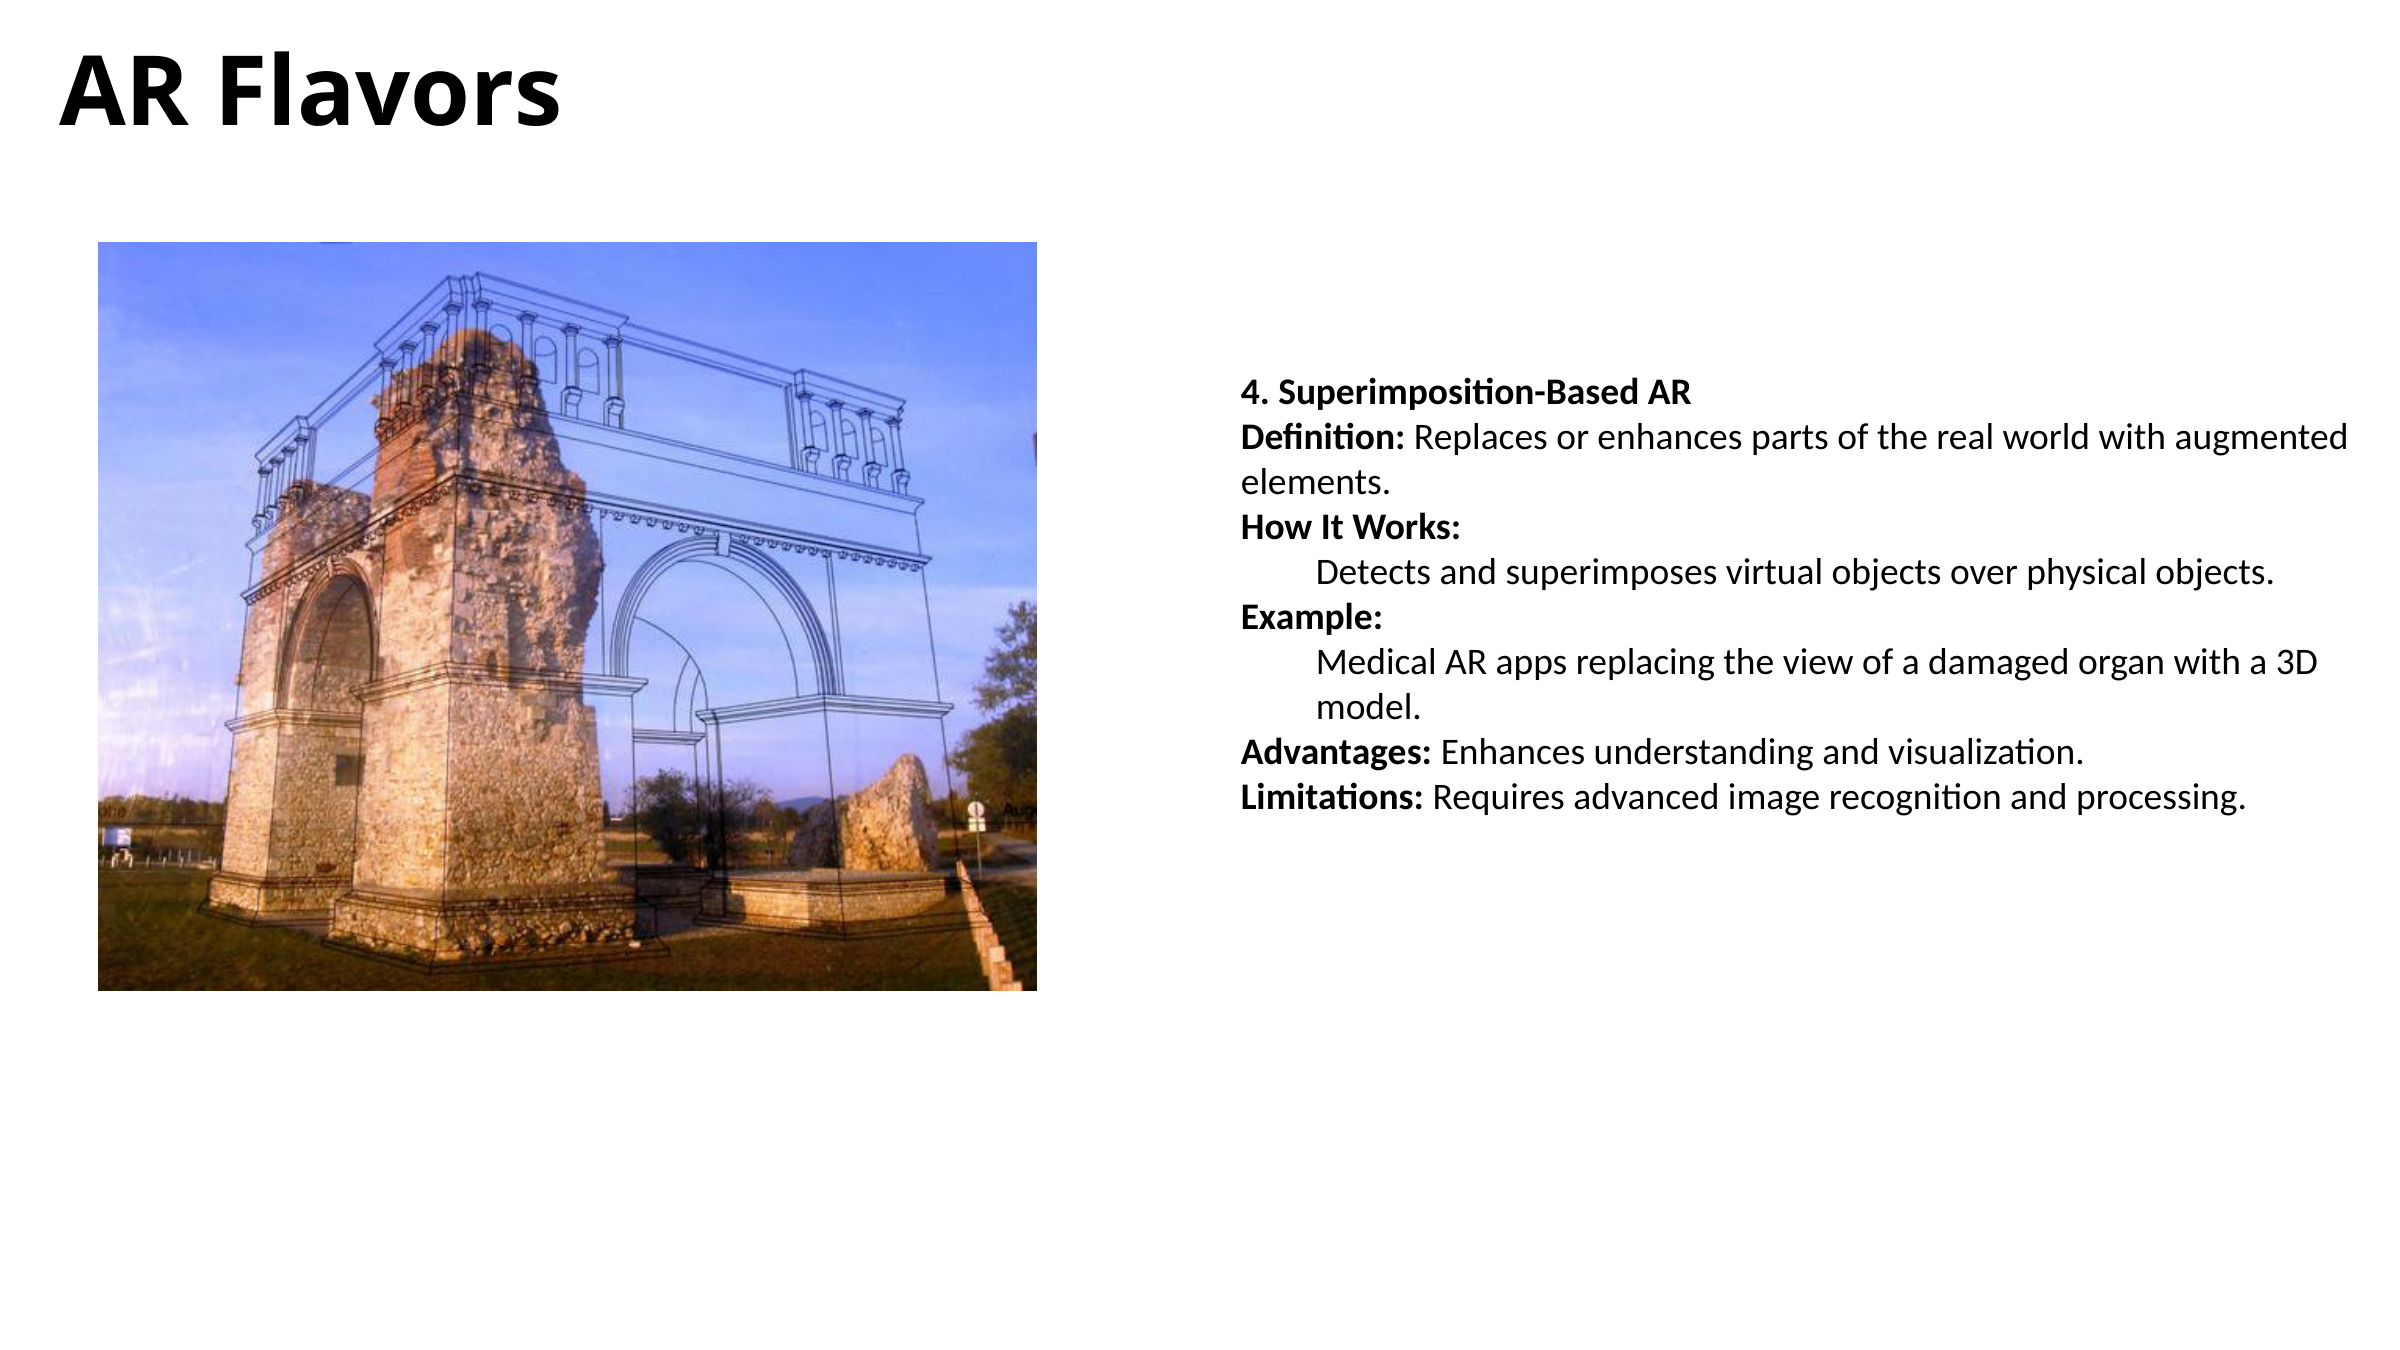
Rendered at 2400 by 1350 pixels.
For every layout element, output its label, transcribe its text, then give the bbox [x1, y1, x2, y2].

text_box 4. Superimposition-Based AR Definition: Replaces or enhances parts of the real world with augmented elements. How It Works: Detects and superimposes virtual objects over physical objects. Example: Medical AR apps replacing the view of a damaged organ with a 3D model. Advantages: Enhances understanding and visualization. Limitations: Requires advanced image recognition and processing. [1226, 359, 2400, 869]
text_box AR Flavors [59, 22, 1036, 145]
picture [98, 242, 1037, 991]
